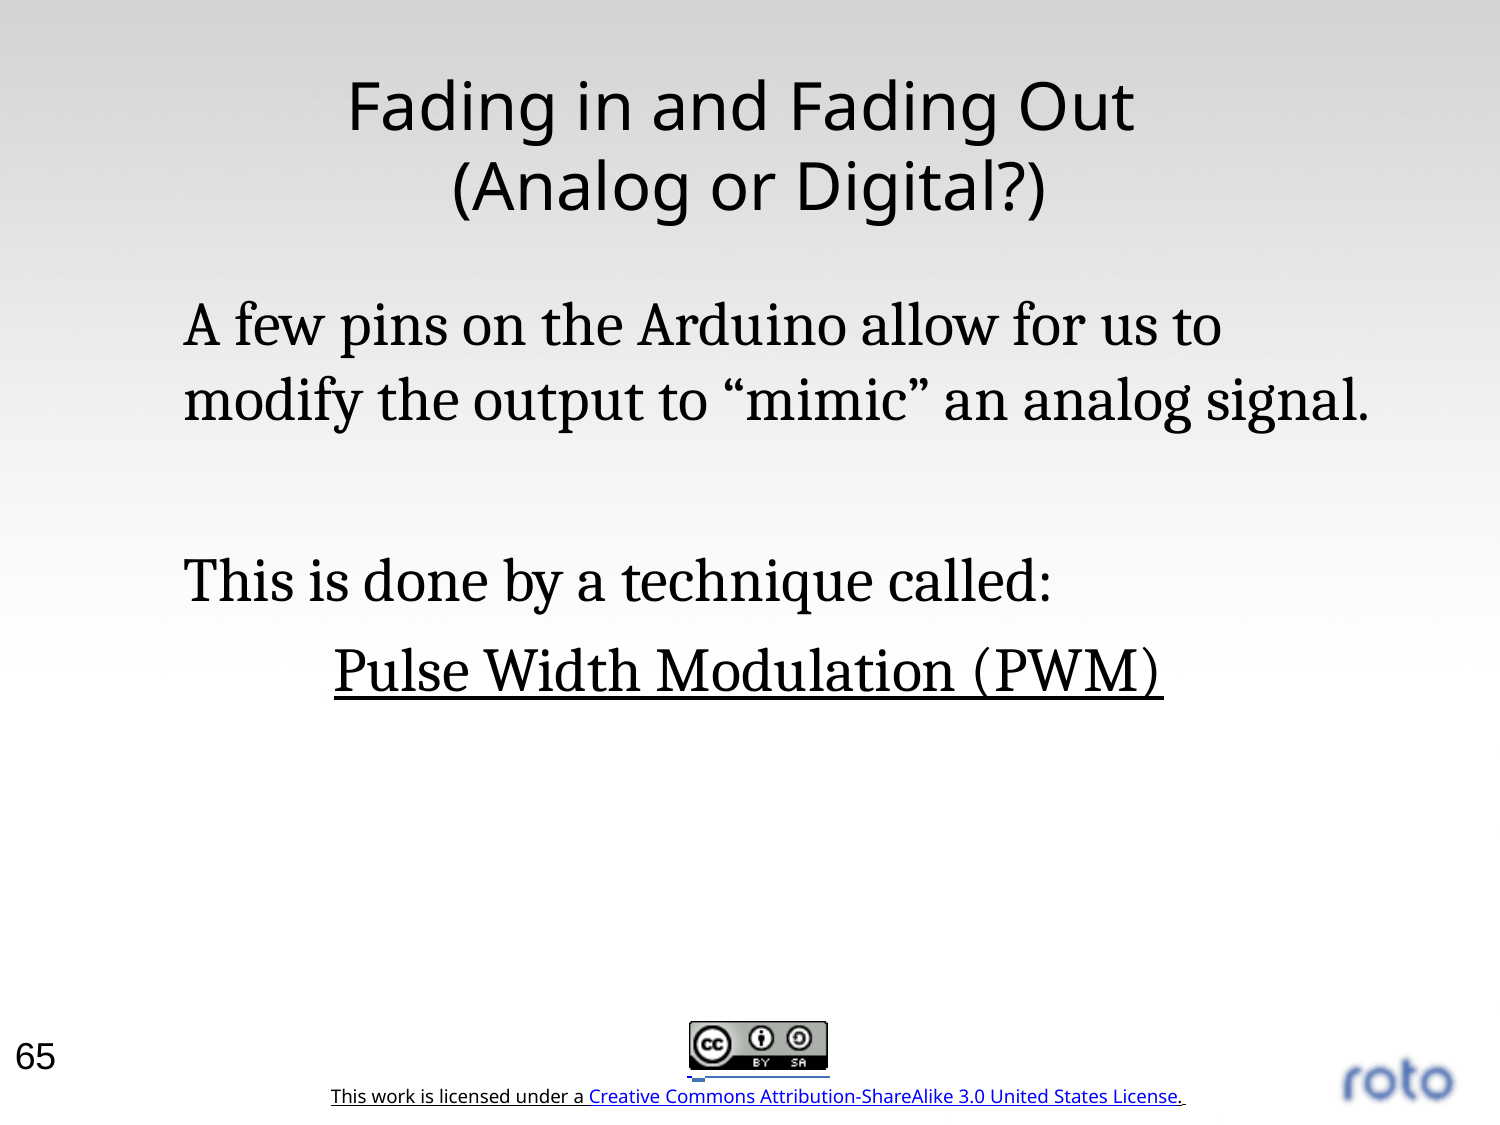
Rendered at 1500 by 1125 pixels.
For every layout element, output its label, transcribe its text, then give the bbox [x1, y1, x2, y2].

list A few pins on the Arduino allow for us to modify the output to “mimic” an analog signal. This is done by a technique called: Pulse Width Modulation (PWM) [112, 274, 1388, 1000]
picture [0, 0, 1500, 1125]
title Fading in and Fading Out (Analog or Digital?) [112, 49, 1388, 238]
